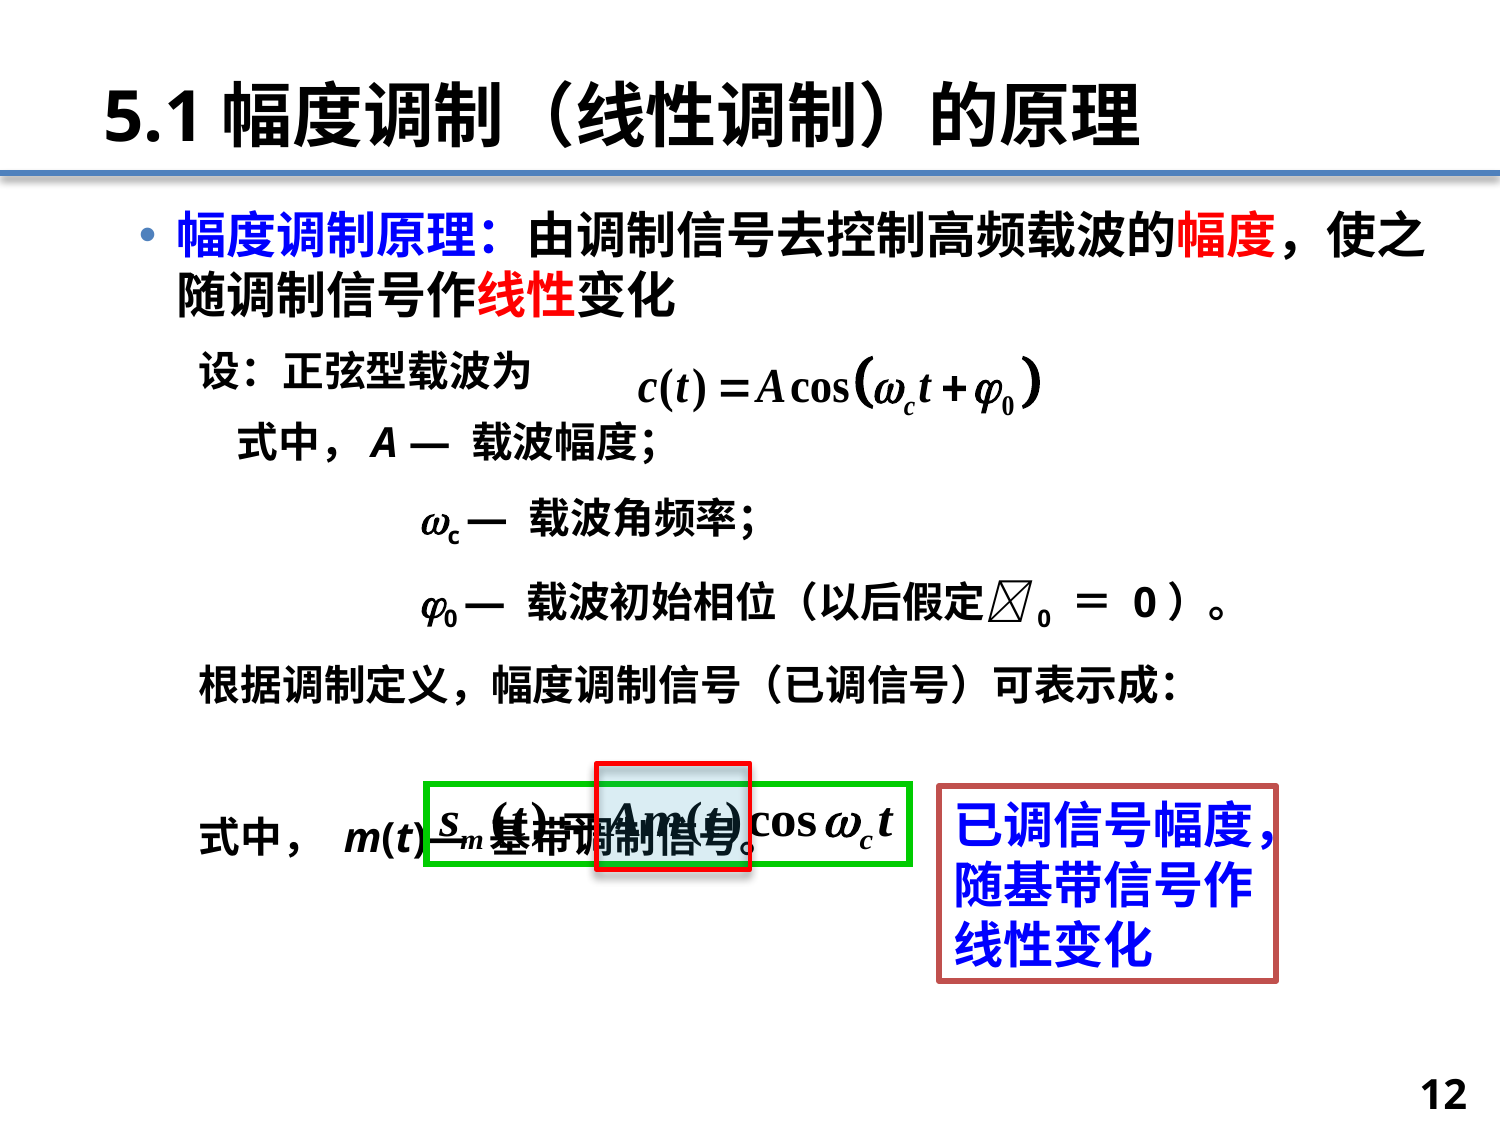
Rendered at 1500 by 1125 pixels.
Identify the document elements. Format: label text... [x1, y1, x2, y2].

text_box 已调信号幅度，随基带信号作线性变化 [936, 783, 1279, 984]
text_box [429, 786, 907, 862]
slide_number 12 [1379, 1075, 1483, 1118]
list 幅度调制原理：由调制信号去控制高频载波的幅度，使之随调制信号作线性变化 设：正弦型载波为 式中，A — 载波幅度； c — 载波角频率； 0 — 载波初始相位（以后假定0 ＝ 0）。 根据调制定义，幅度调制信号（已调信号）可表示成： 式中， m(t)— 基带调制信号。 [123, 544, 1444, 1105]
list 幅度调制原理：由调制信号去控制高频载波的幅度，使之随调制信号作线性变化 设：正弦型载波为 式中，A — 载波幅度； c — 载波角频率； 0 — 载波初始相位（以后假定0 ＝ 0）。 根据调制定义，幅度调制信号（已调信号）可表示成： 式中， m(t)— 基带调制信号。 [123, 196, 1444, 543]
title 5.1幅度调制（线性调制）的原理 [88, 30, 1412, 164]
text_box [596, 762, 751, 786]
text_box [631, 349, 1046, 432]
